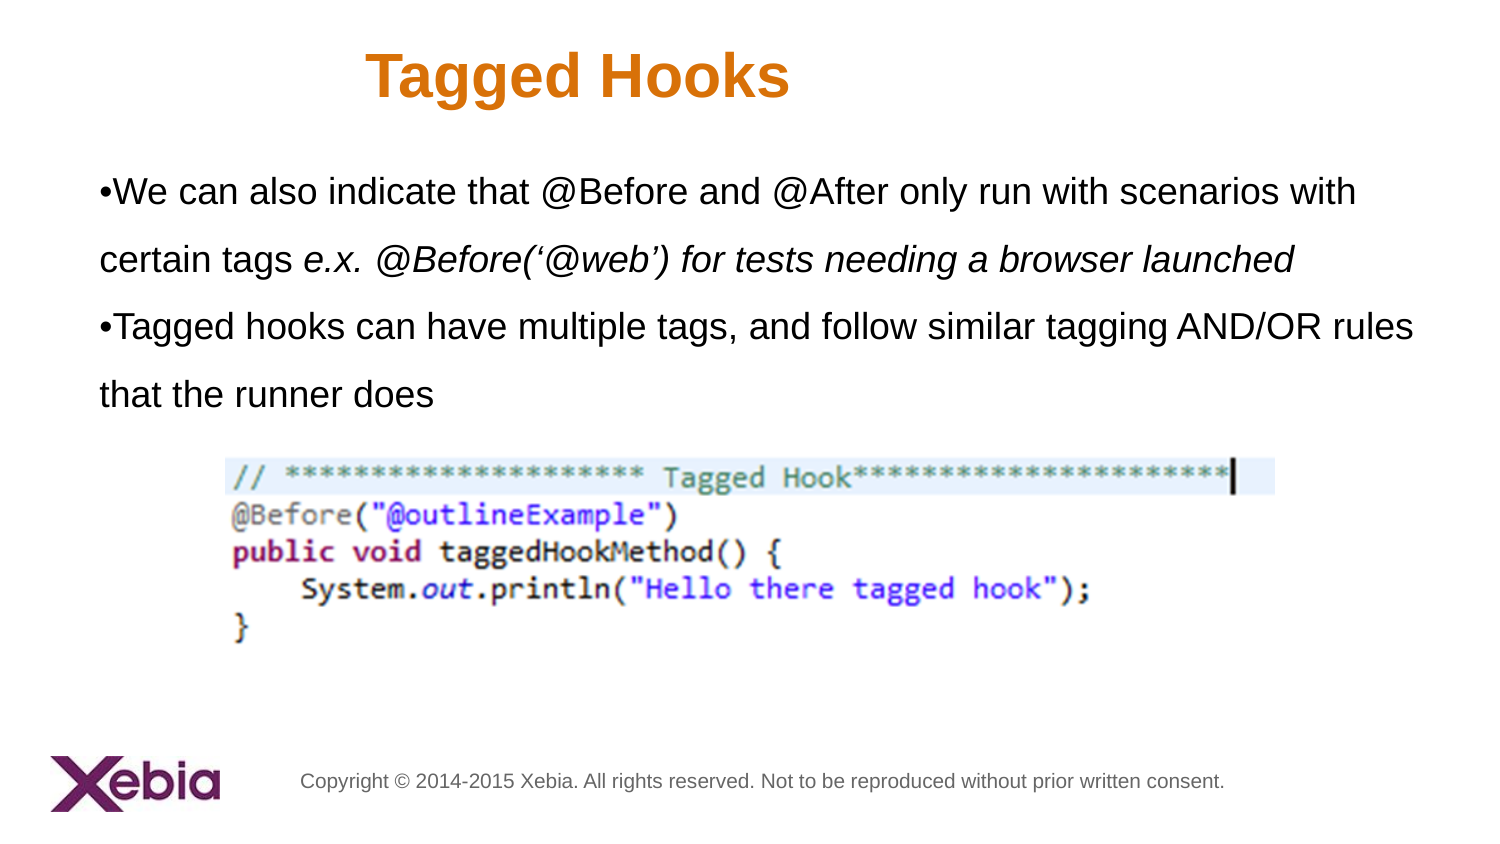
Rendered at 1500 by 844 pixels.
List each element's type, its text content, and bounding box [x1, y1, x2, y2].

title Tagged Hooks [50, 7, 1410, 126]
picture [50, 756, 220, 813]
title •We can also indicate that @Before and @After only run with scenarios with certain tags e.x. @Before(‘@web’) for tests needing a browser launched •Tagged hooks can have multiple tags, and follow similar tagging AND/OR rules that the runner does [84, 125, 1443, 431]
picture [225, 448, 1275, 670]
text_box Copyright © 2014-2015 Xebia. All rights reserved. Not to be reproduced without prior written consent. [285, 752, 1401, 808]
